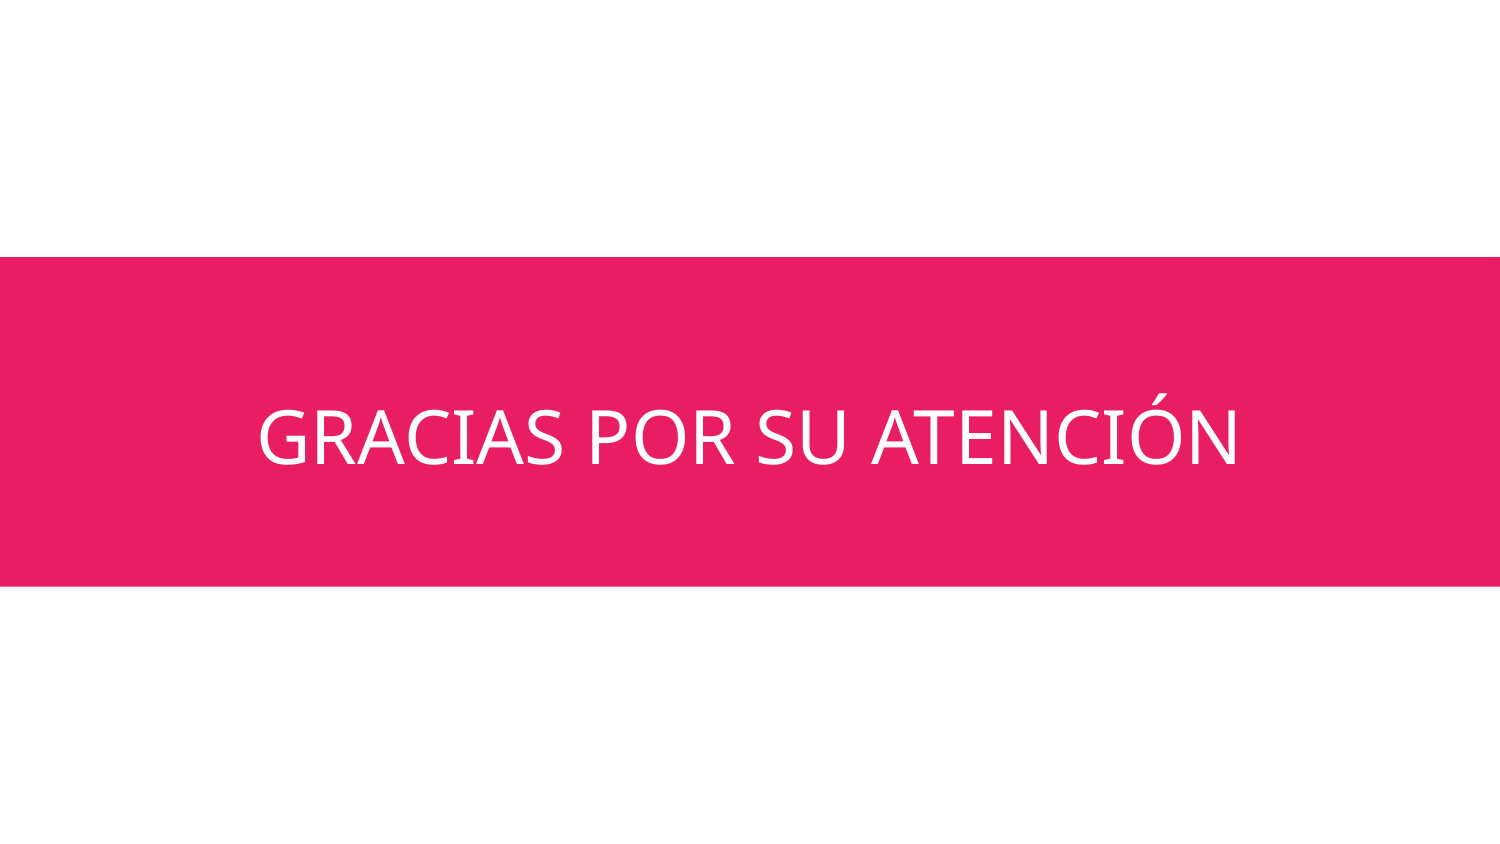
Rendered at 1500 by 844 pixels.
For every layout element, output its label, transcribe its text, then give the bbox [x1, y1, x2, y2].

title GRACIAS POR SU ATENCIÓN [70, 309, 1430, 559]
